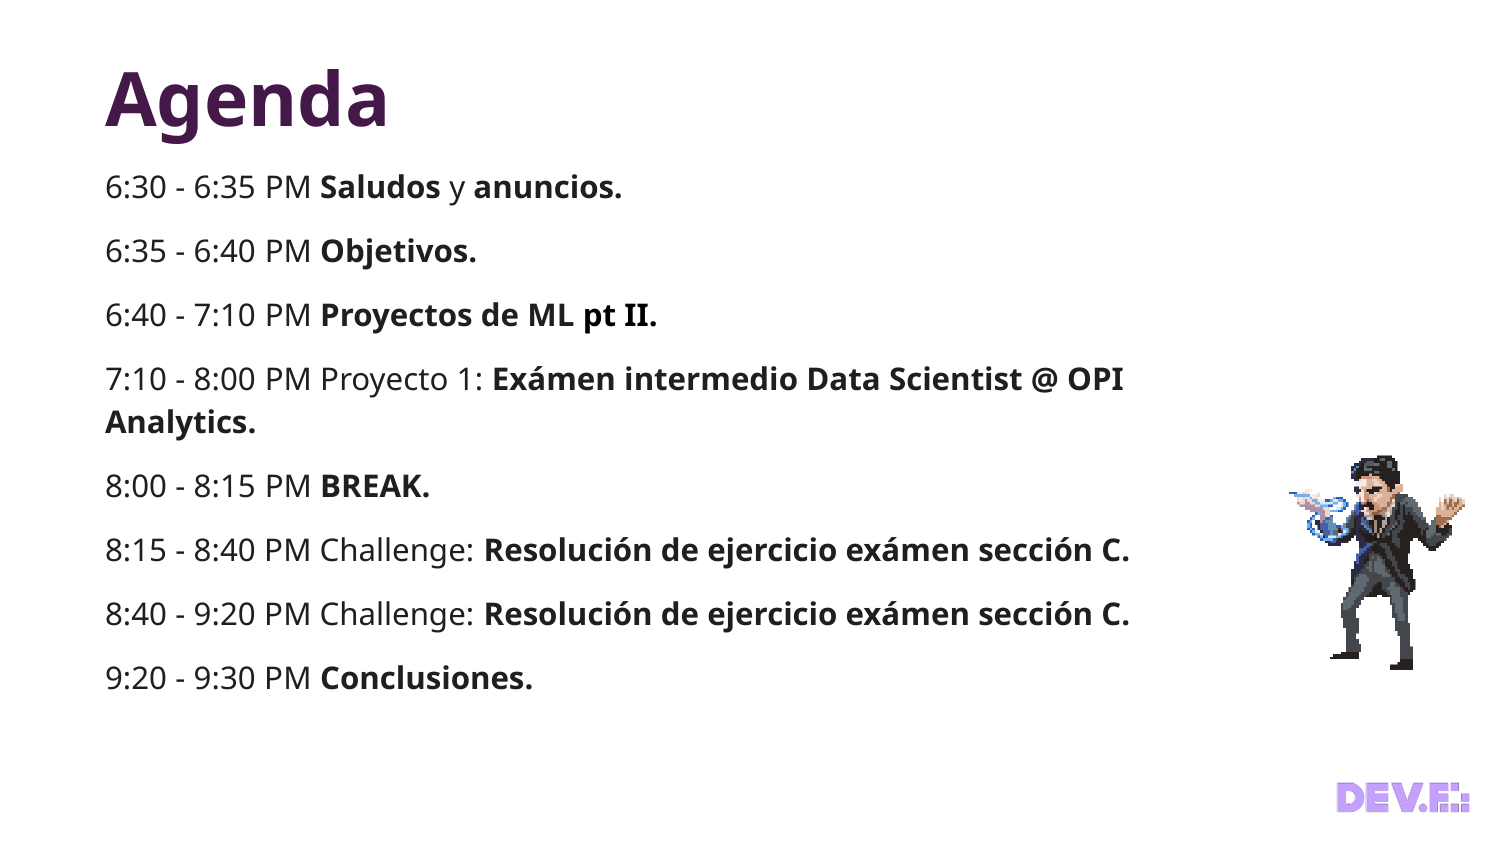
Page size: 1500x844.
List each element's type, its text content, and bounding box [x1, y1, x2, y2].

picture [1330, 776, 1474, 818]
text_box Agenda [90, 36, 1283, 147]
text_box 6:30 - 6:35 PM Saludos y anuncios. 6:35 - 6:40 PM Objetivos. 6:40 - 7:10 PM Proyectos de ML pt II. 7:10 - 8:00 PM Proyecto 1: Exámen intermedio Data Scientist @ OPI Analytics. 8:00 - 8:15 PM BREAK. 8:15 - 8:40 PM Challenge: Resolución de ejercicio exámen sección C. 8:40 - 9:20 PM Challenge: Resolución de ejercicio exámen sección C. 9:20 - 9:30 PM Conclusiones. [90, 147, 1283, 772]
picture [1072, 197, 1482, 694]
